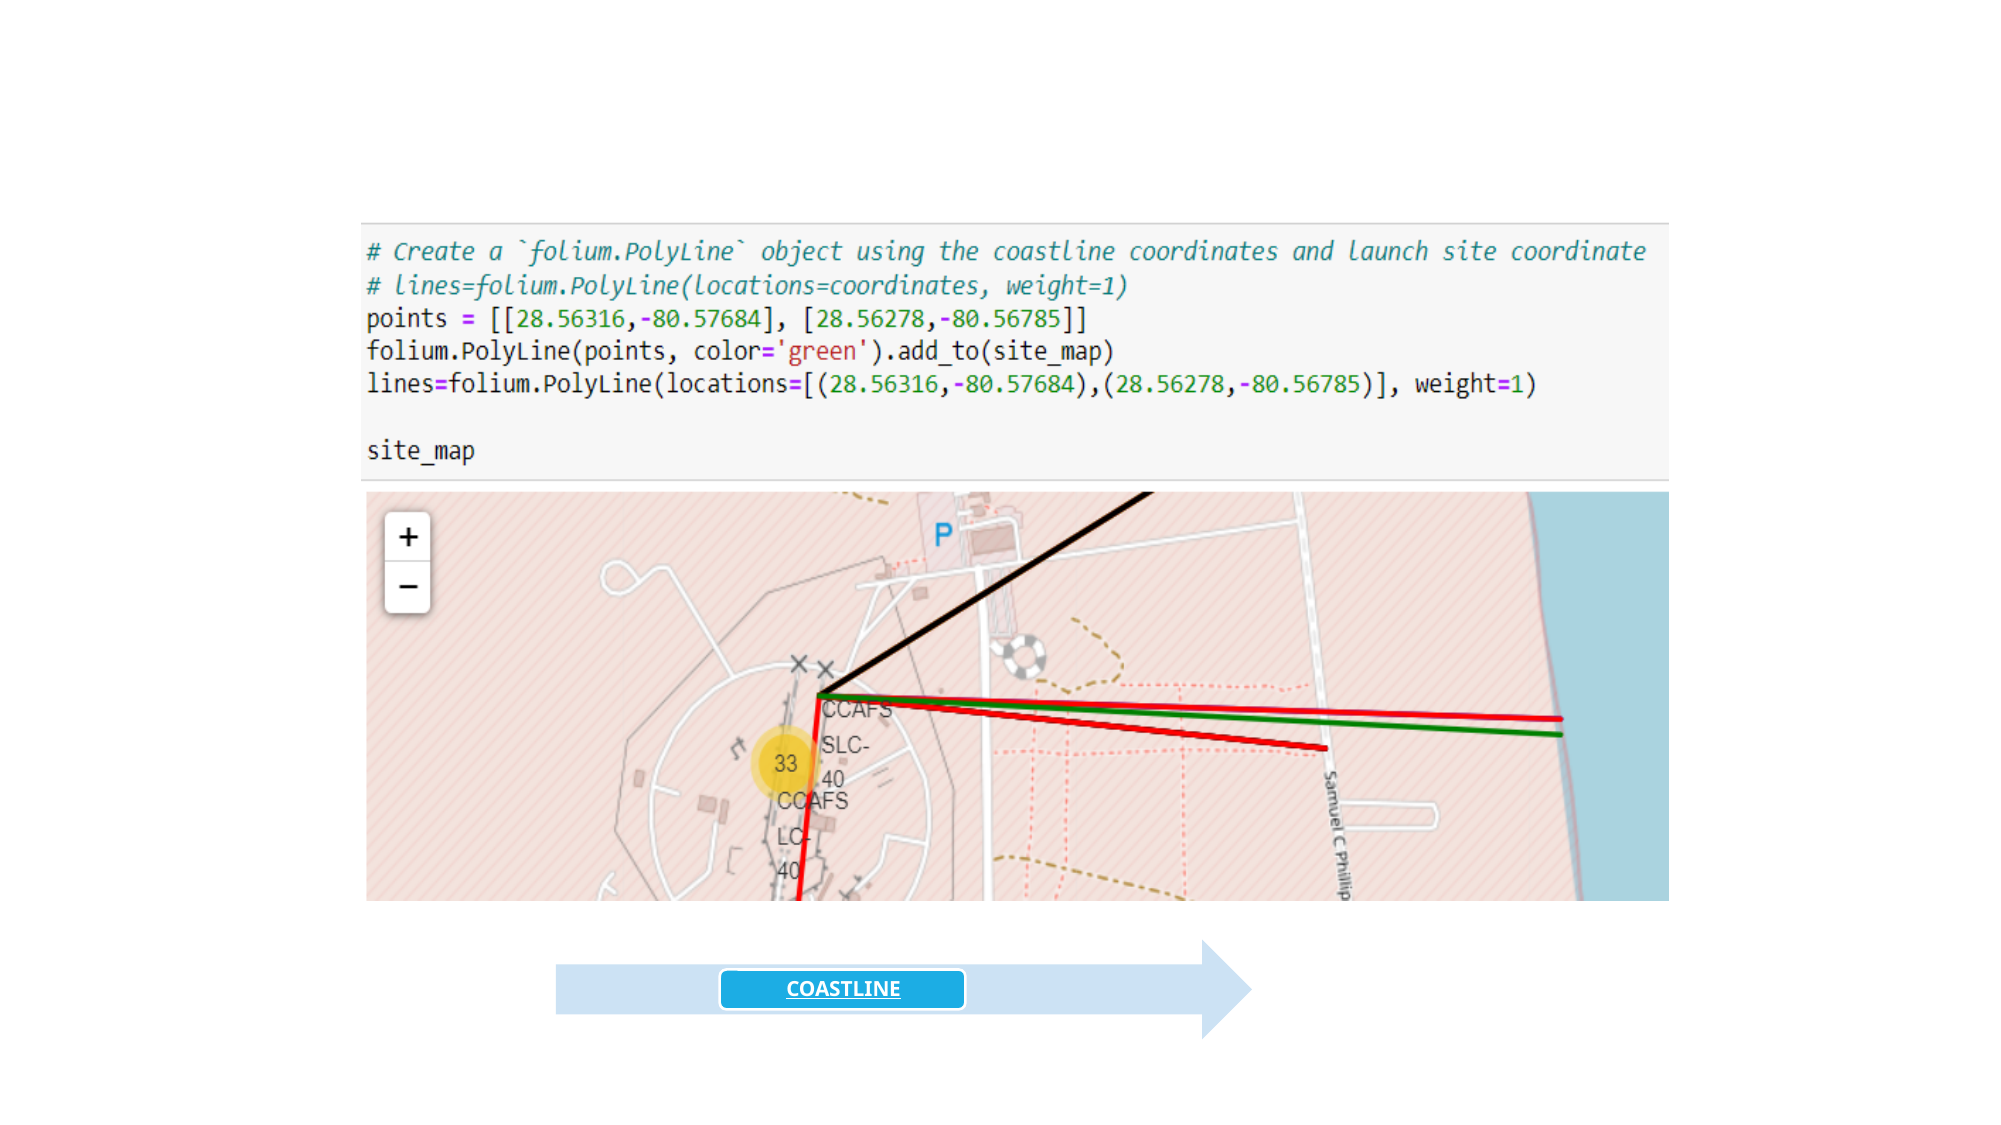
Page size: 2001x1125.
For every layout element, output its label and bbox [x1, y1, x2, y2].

picture [361, 220, 1670, 902]
text_box [432, 939, 1253, 1040]
